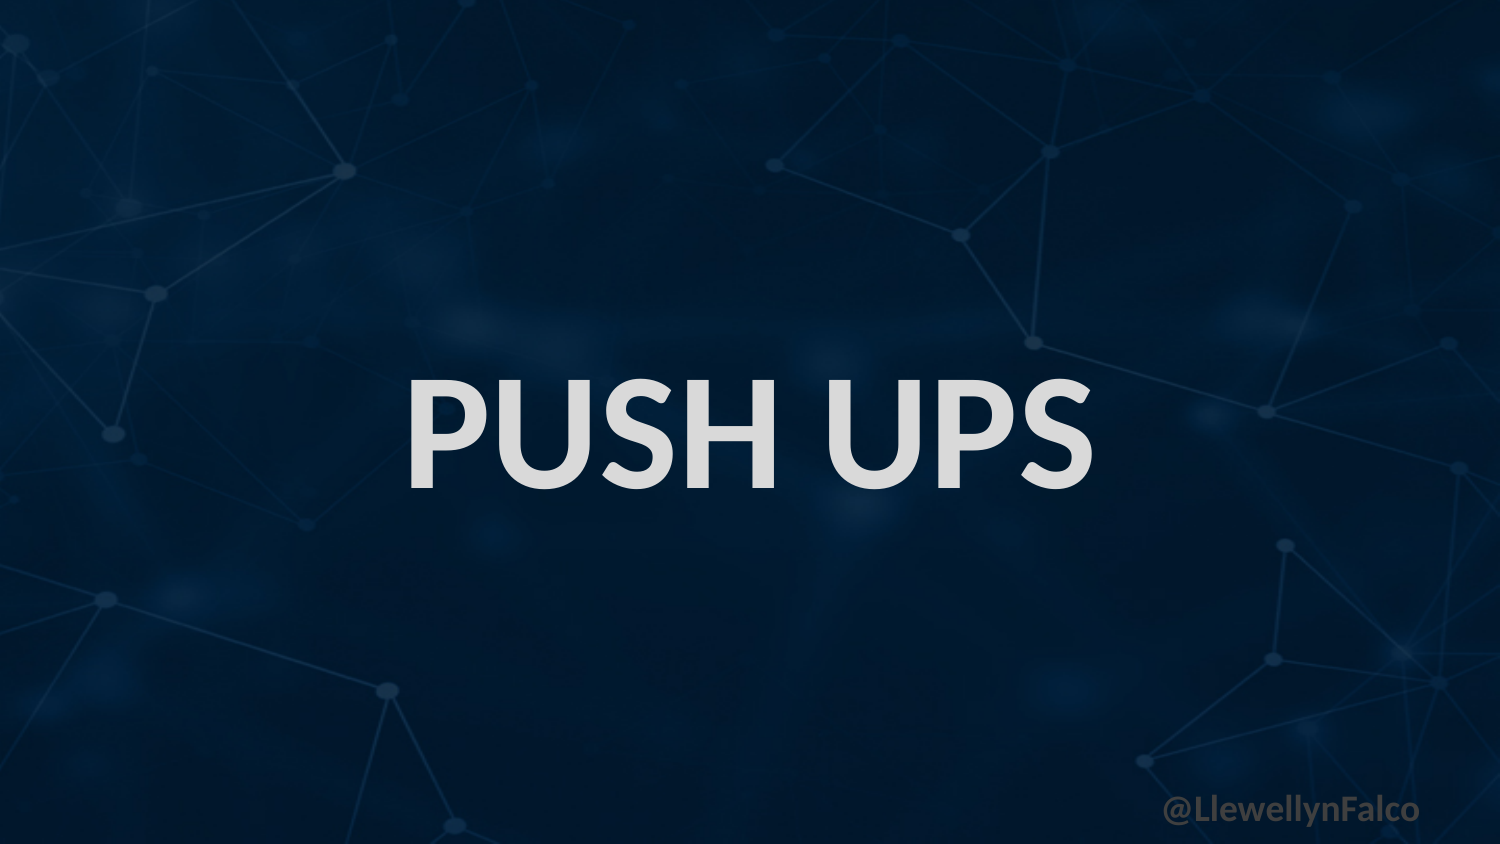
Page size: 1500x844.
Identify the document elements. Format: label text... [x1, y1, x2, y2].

title Push Ups [0, 0, 1500, 844]
